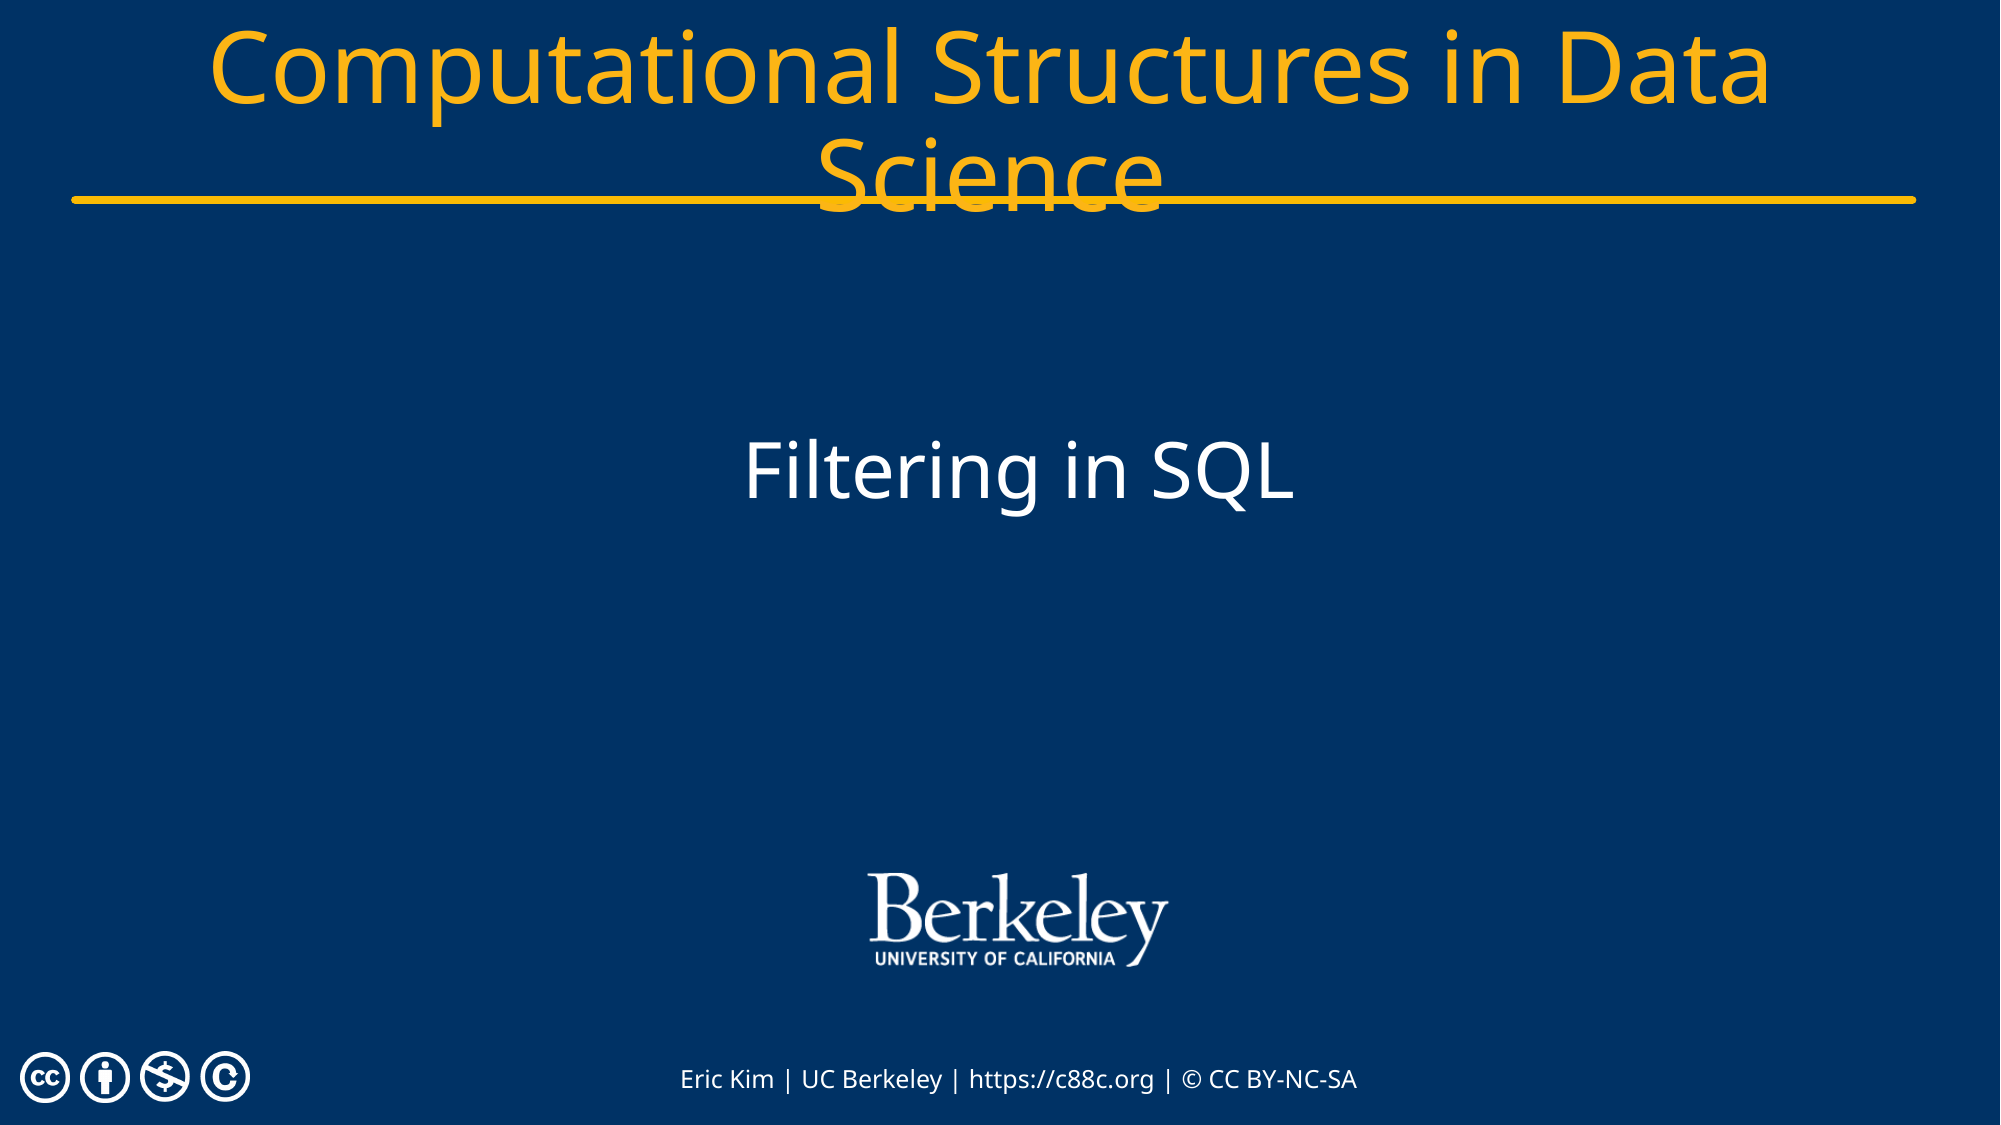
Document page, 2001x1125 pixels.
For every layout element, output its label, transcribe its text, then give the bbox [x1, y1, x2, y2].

picture [854, 854, 1184, 987]
footer Eric Kim | UC Berkeley | https://c88c.org | © CC BY-NC-SA [662, 1059, 1376, 1102]
picture [80, 1052, 130, 1103]
title Filtering in SQL [323, 351, 1715, 596]
picture [140, 1051, 190, 1102]
picture [20, 1052, 70, 1103]
